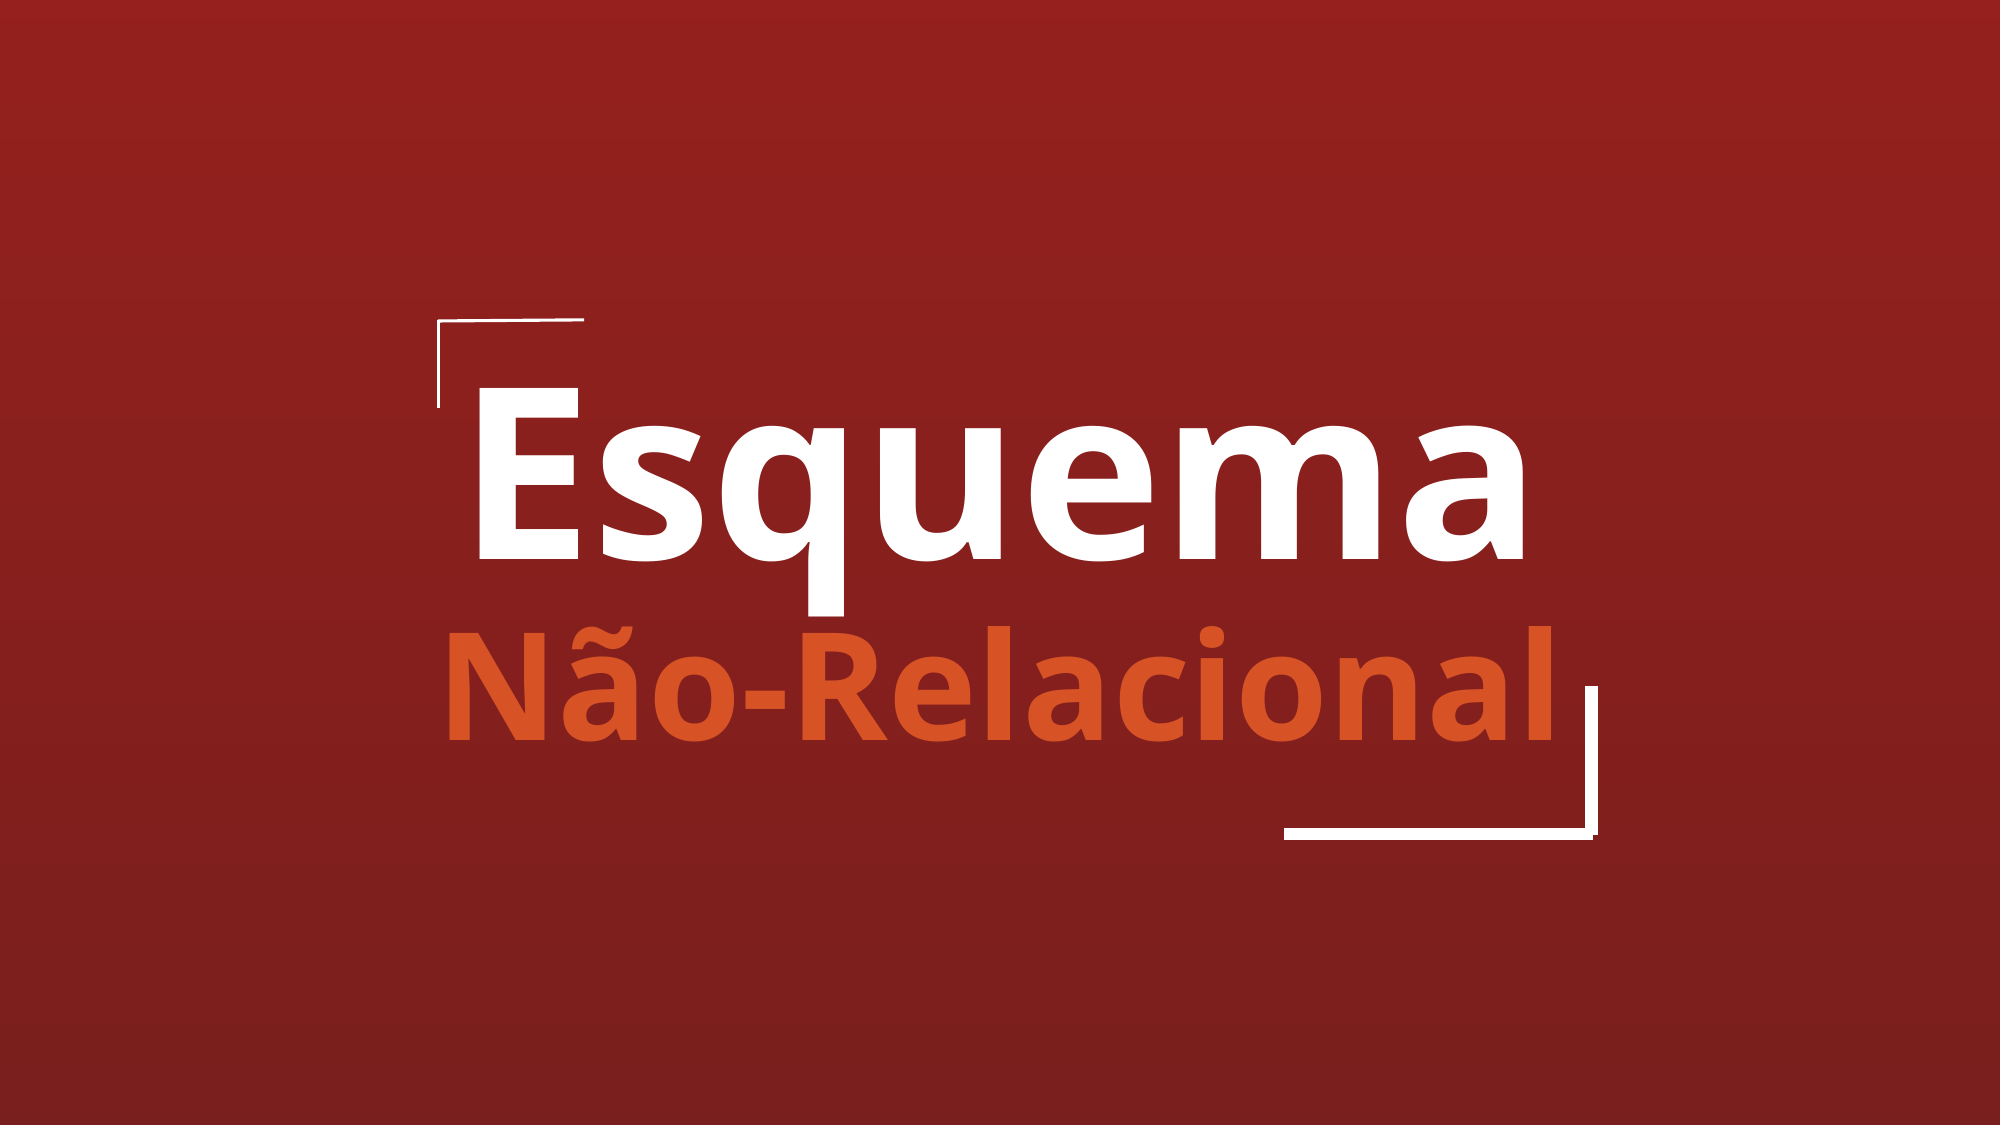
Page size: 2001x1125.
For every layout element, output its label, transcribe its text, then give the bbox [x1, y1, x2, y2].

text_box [437, 319, 585, 408]
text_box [1284, 686, 1593, 836]
title Esquema Não-Relacional [0, 0, 2000, 1125]
